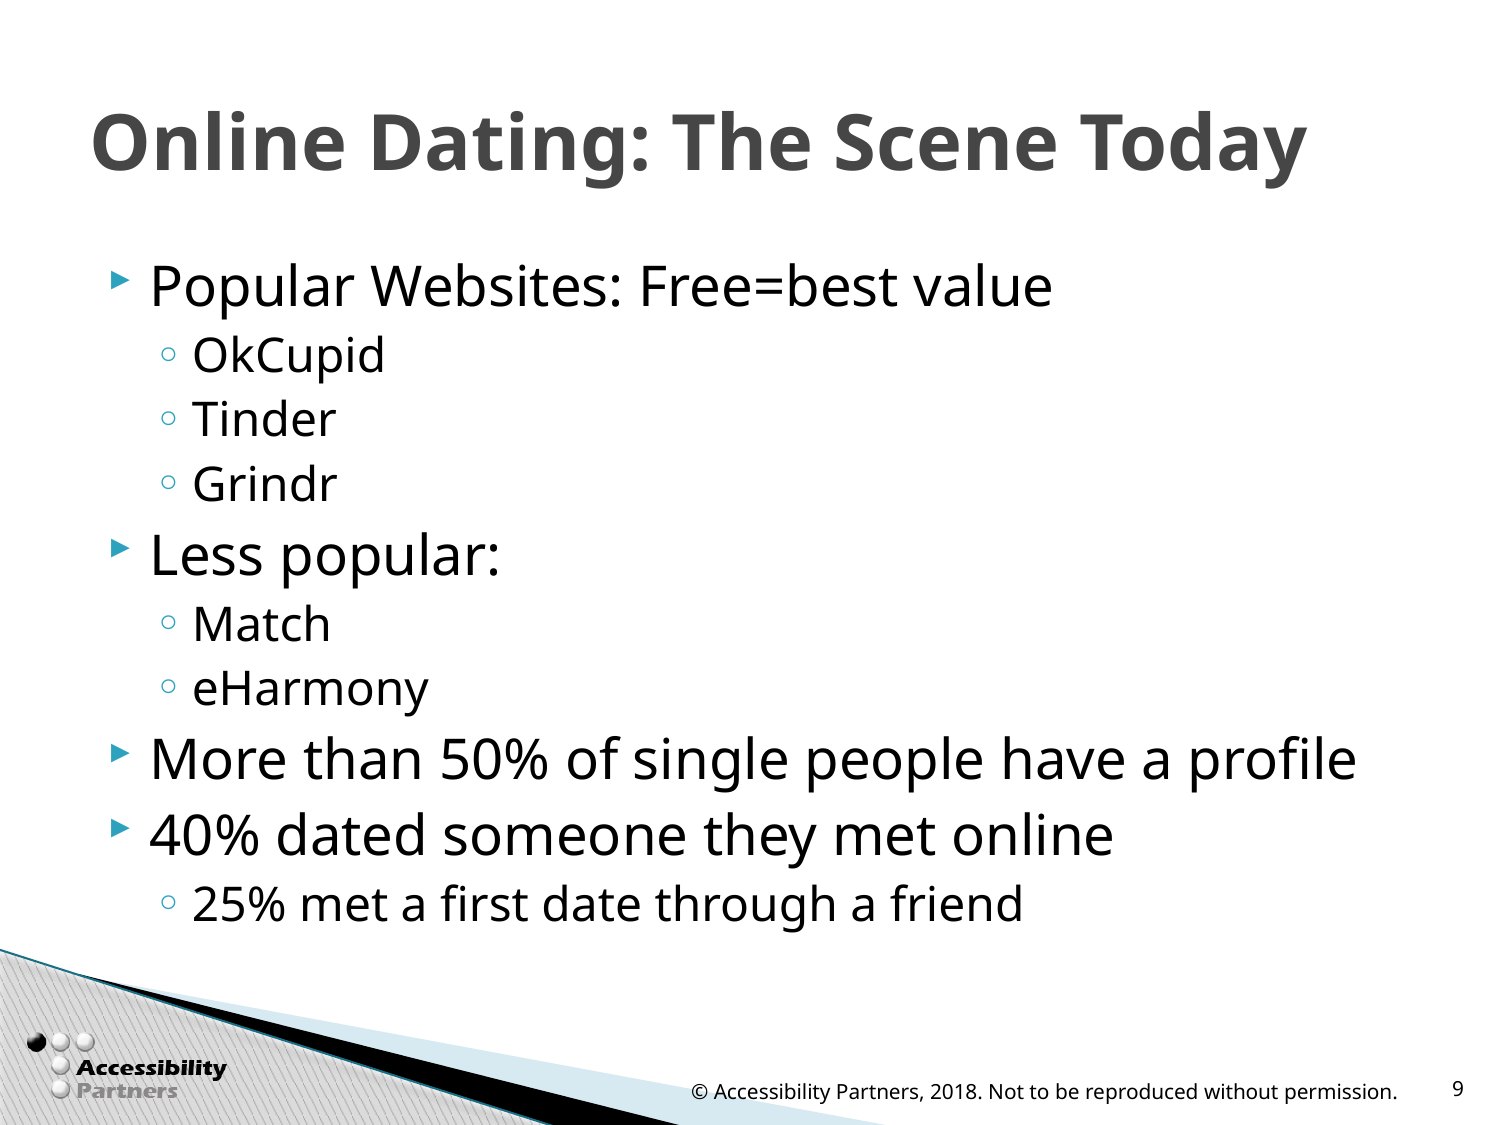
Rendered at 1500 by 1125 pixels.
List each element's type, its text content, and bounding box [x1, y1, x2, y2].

picture [24, 1030, 229, 1100]
footer © Accessibility Partners, 2018. Not to be reproduced without permission. [537, 1051, 1413, 1112]
title Online Dating: The Scene Today [75, 45, 1425, 233]
list Popular Websites: Free=best value OkCupid Tinder Grindr Less popular: Match eHarmony More than 50% of single people have a profile 40% dated someone they met online 25% met a first date through a friend [74, 242, 1426, 986]
slide_number 9 [1418, 1051, 1479, 1112]
